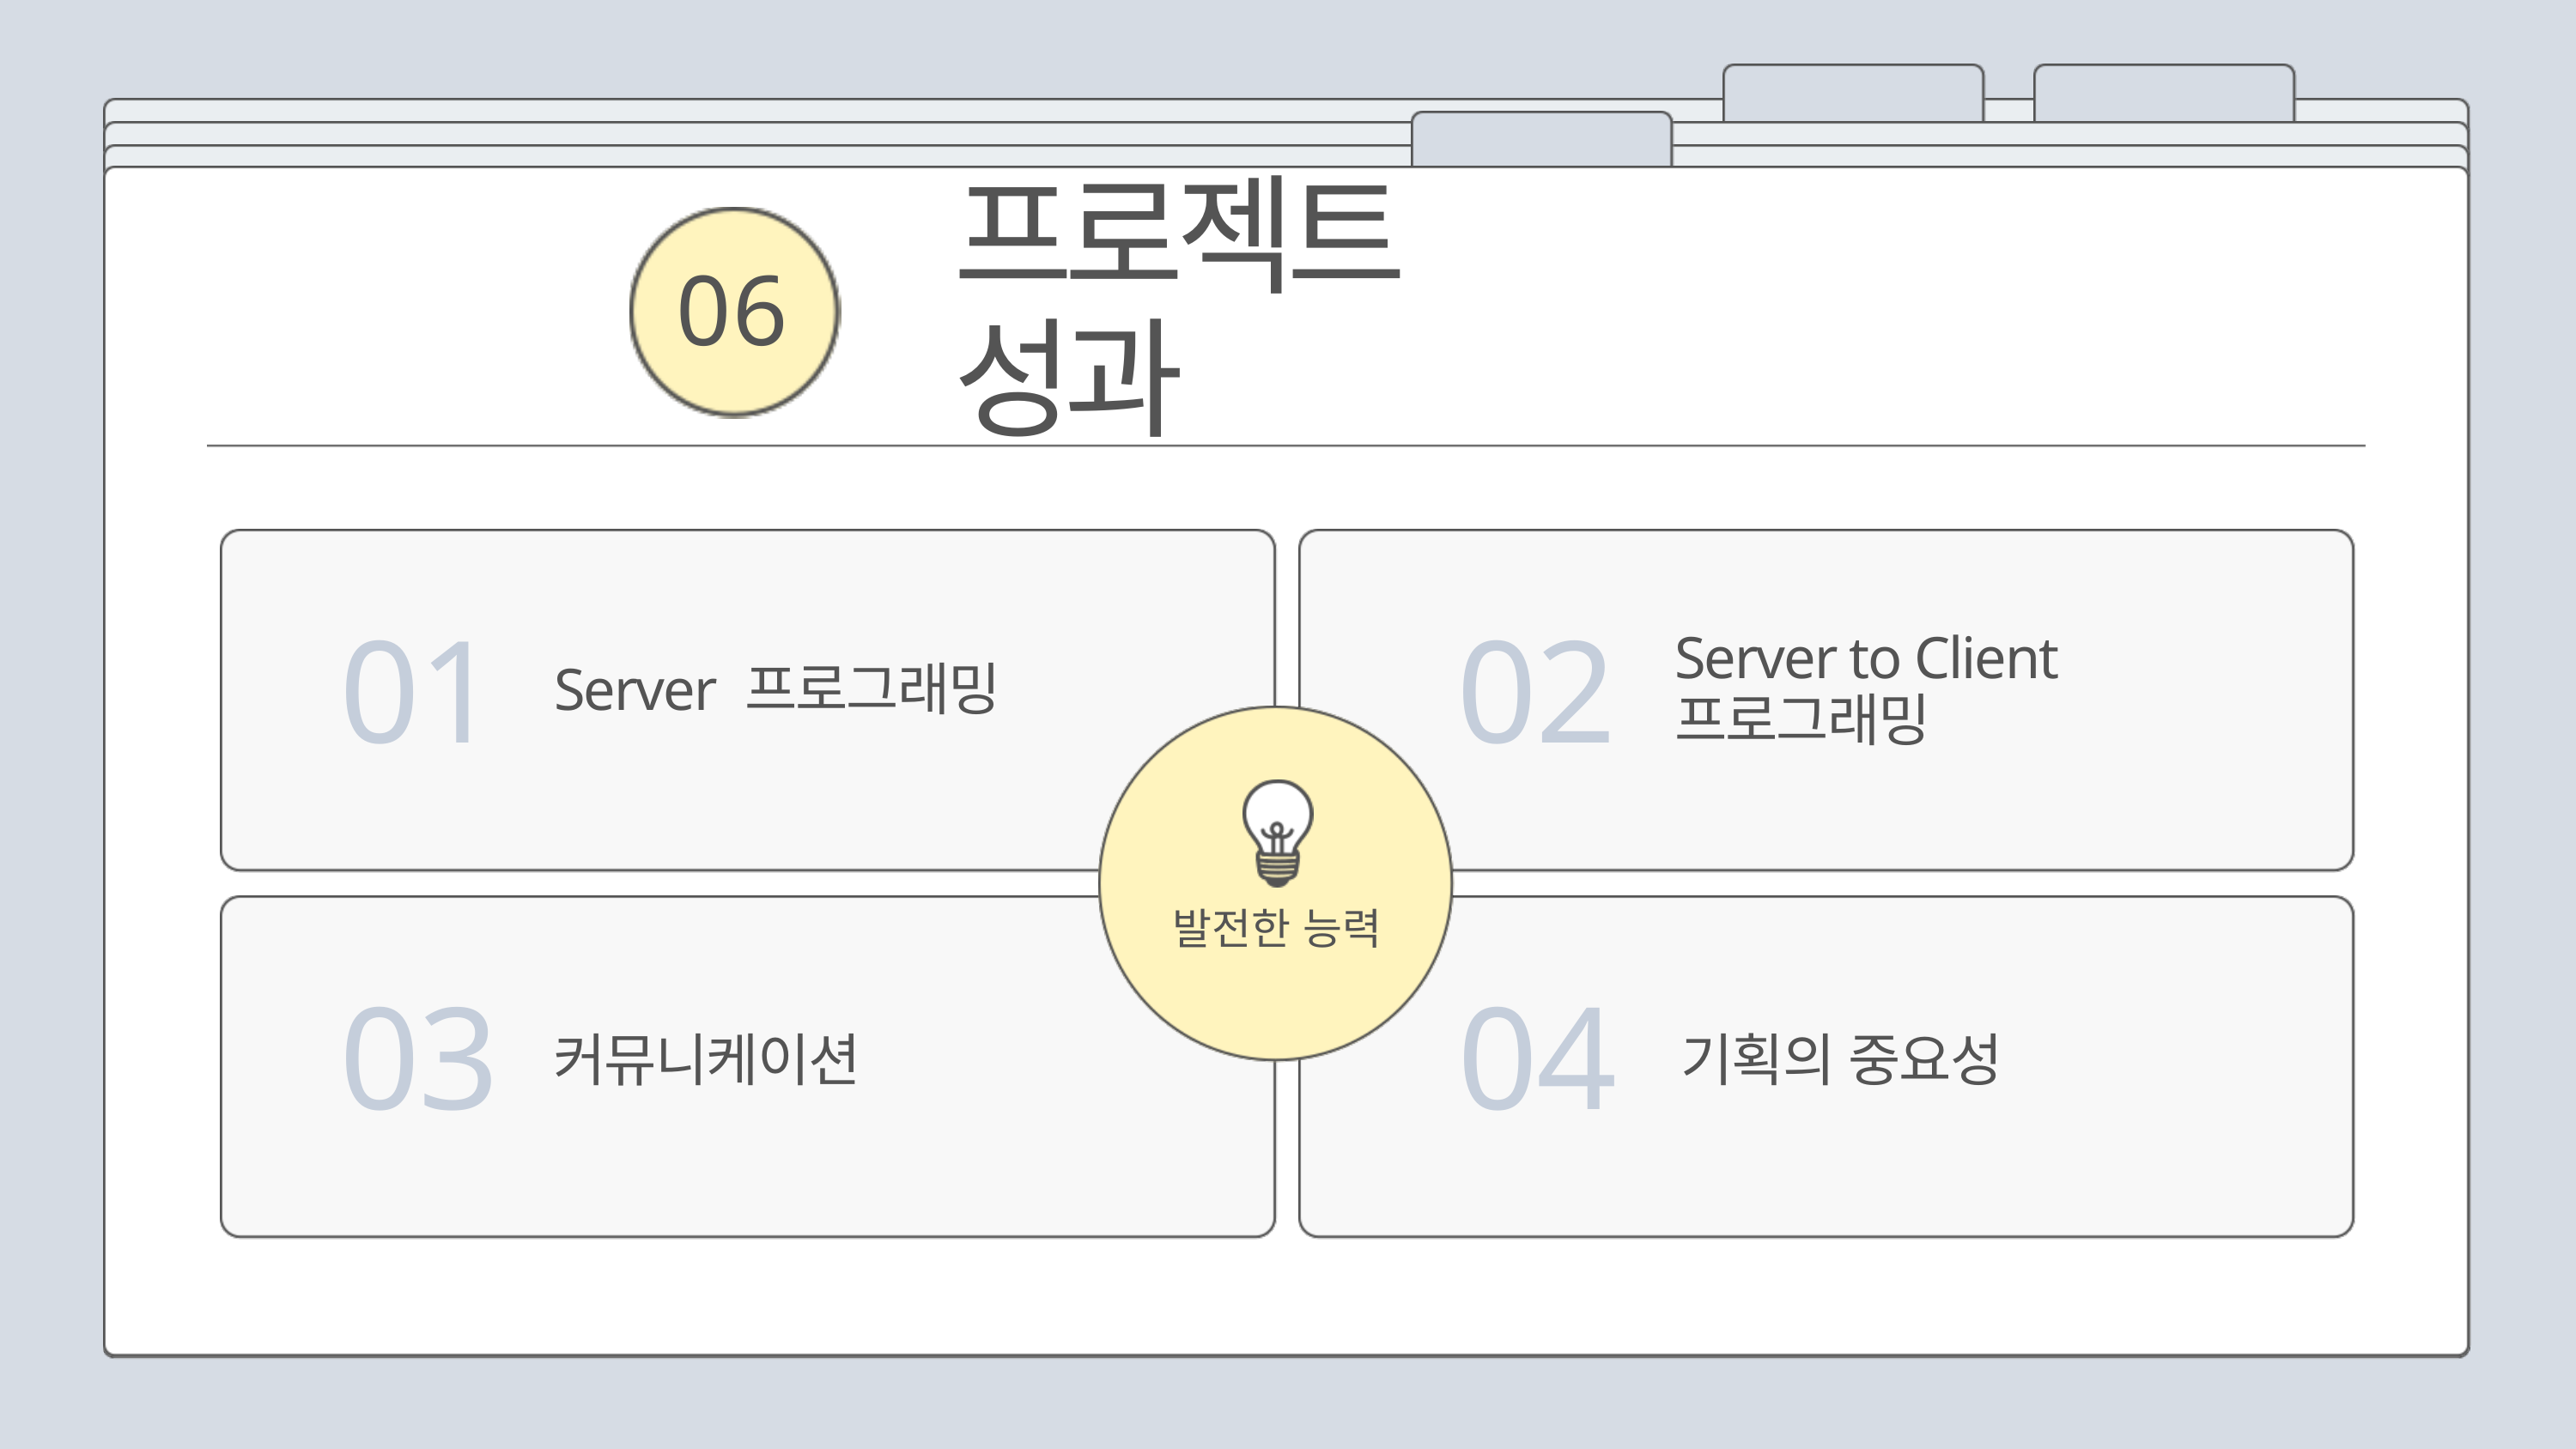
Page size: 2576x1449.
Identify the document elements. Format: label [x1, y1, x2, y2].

picture [103, 64, 2471, 1360]
